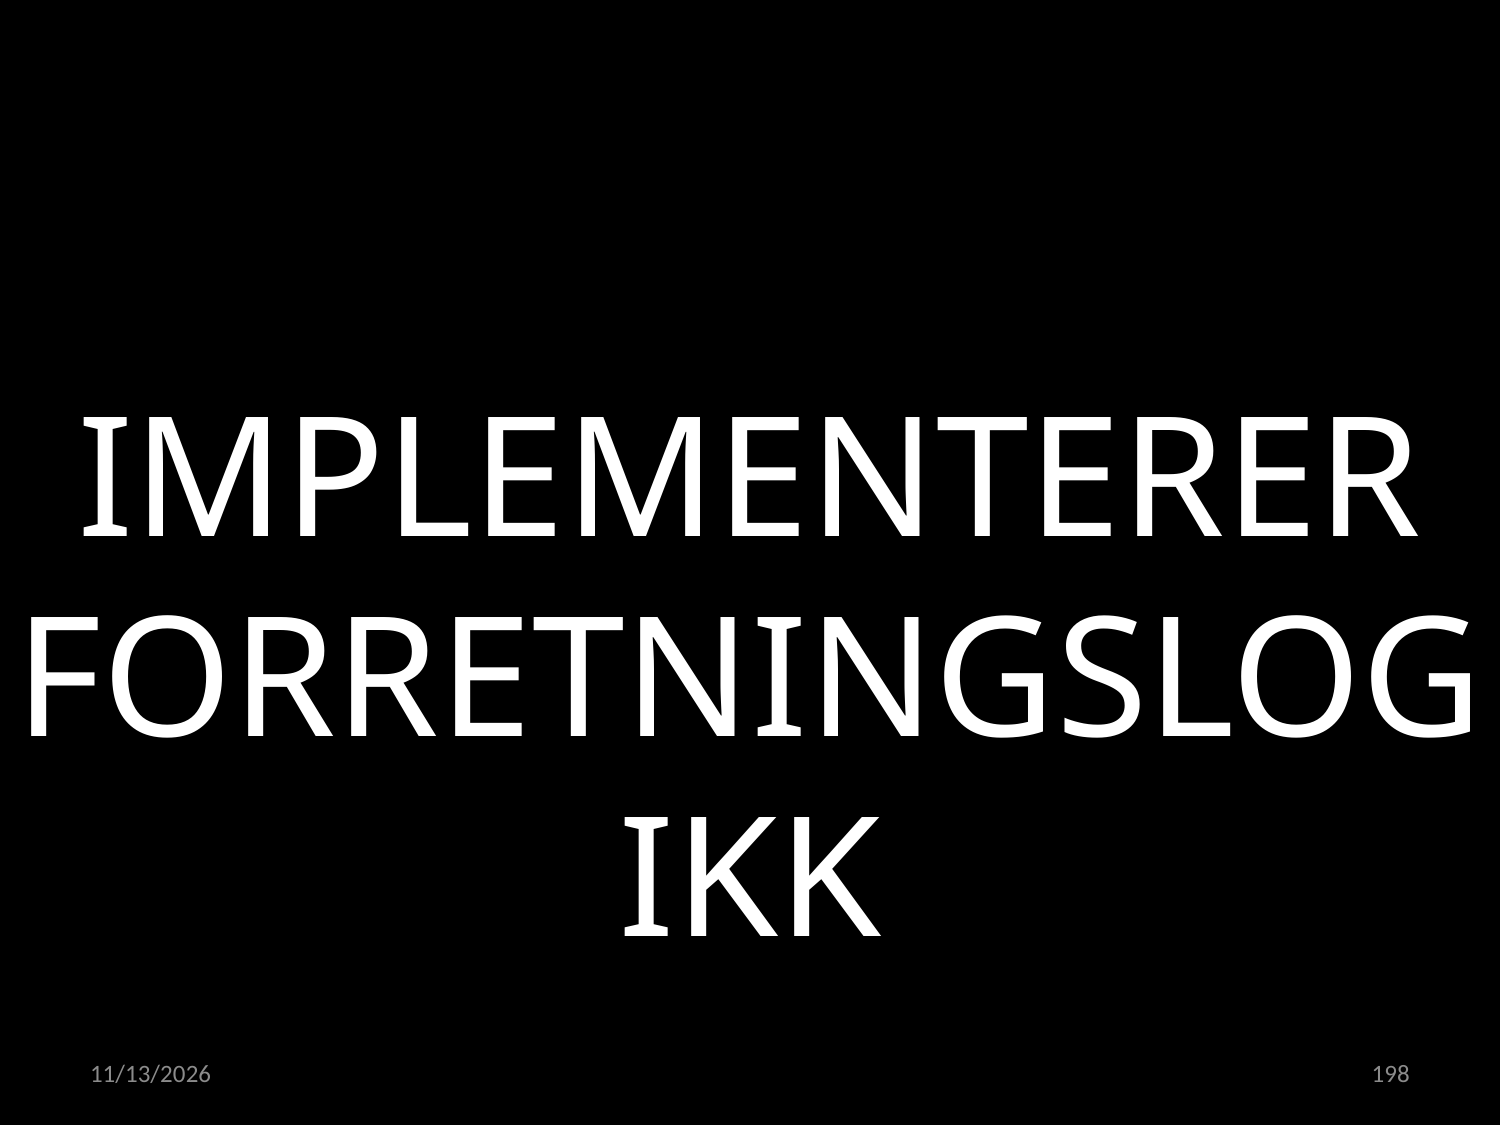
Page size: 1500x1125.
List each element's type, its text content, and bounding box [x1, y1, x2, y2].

slide_number 198 [1074, 1042, 1425, 1103]
text_box IMPLEMENTERER FORRETNINGSLOGIKK [0, 361, 1500, 464]
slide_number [75, 1042, 425, 1103]
